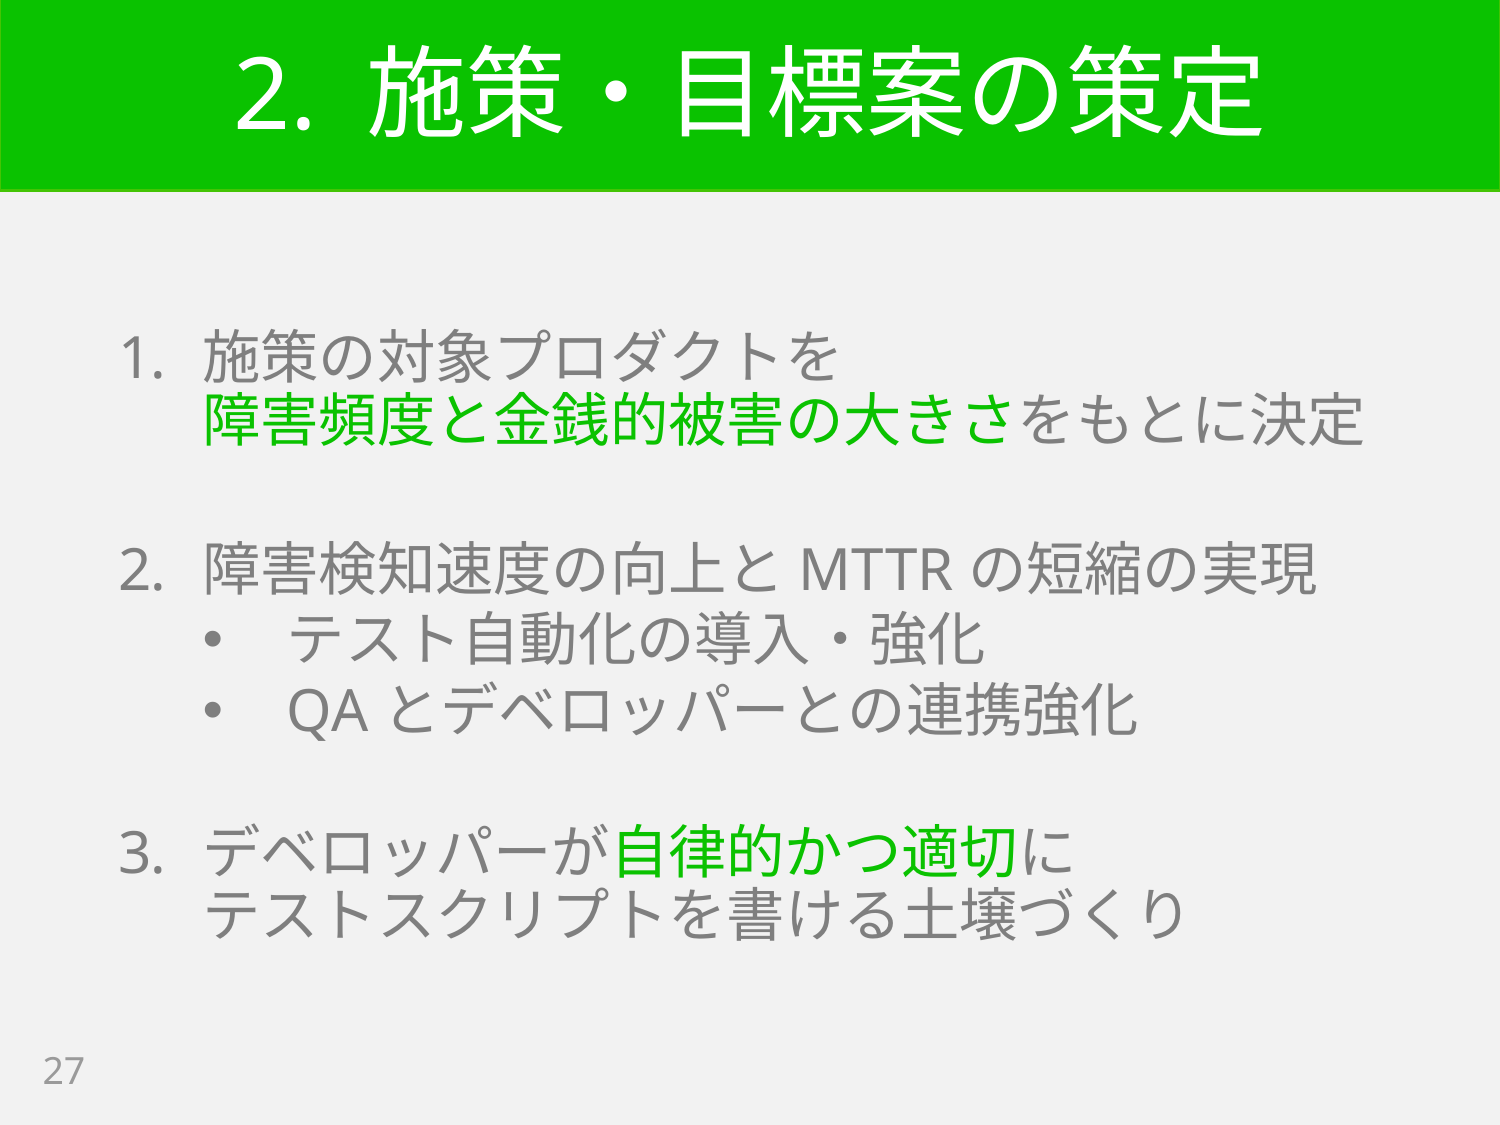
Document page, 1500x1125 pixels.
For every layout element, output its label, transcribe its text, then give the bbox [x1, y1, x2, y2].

slide_number 27 [27, 1042, 146, 1102]
list 施策の対象プロダクトを 障害頻度と金銭的被害の大きさをもとに決定 障害検知速度の向上とMTTRの短縮の実現 テスト自動化の導入・強化 QAとデベロッパーとの連携強化 デベロッパーが自律的かつ適切に テストスクリプトを書ける土壌づくり [103, 277, 1397, 1000]
title 2. 施策・目標案の策定 [0, 53, 1500, 140]
